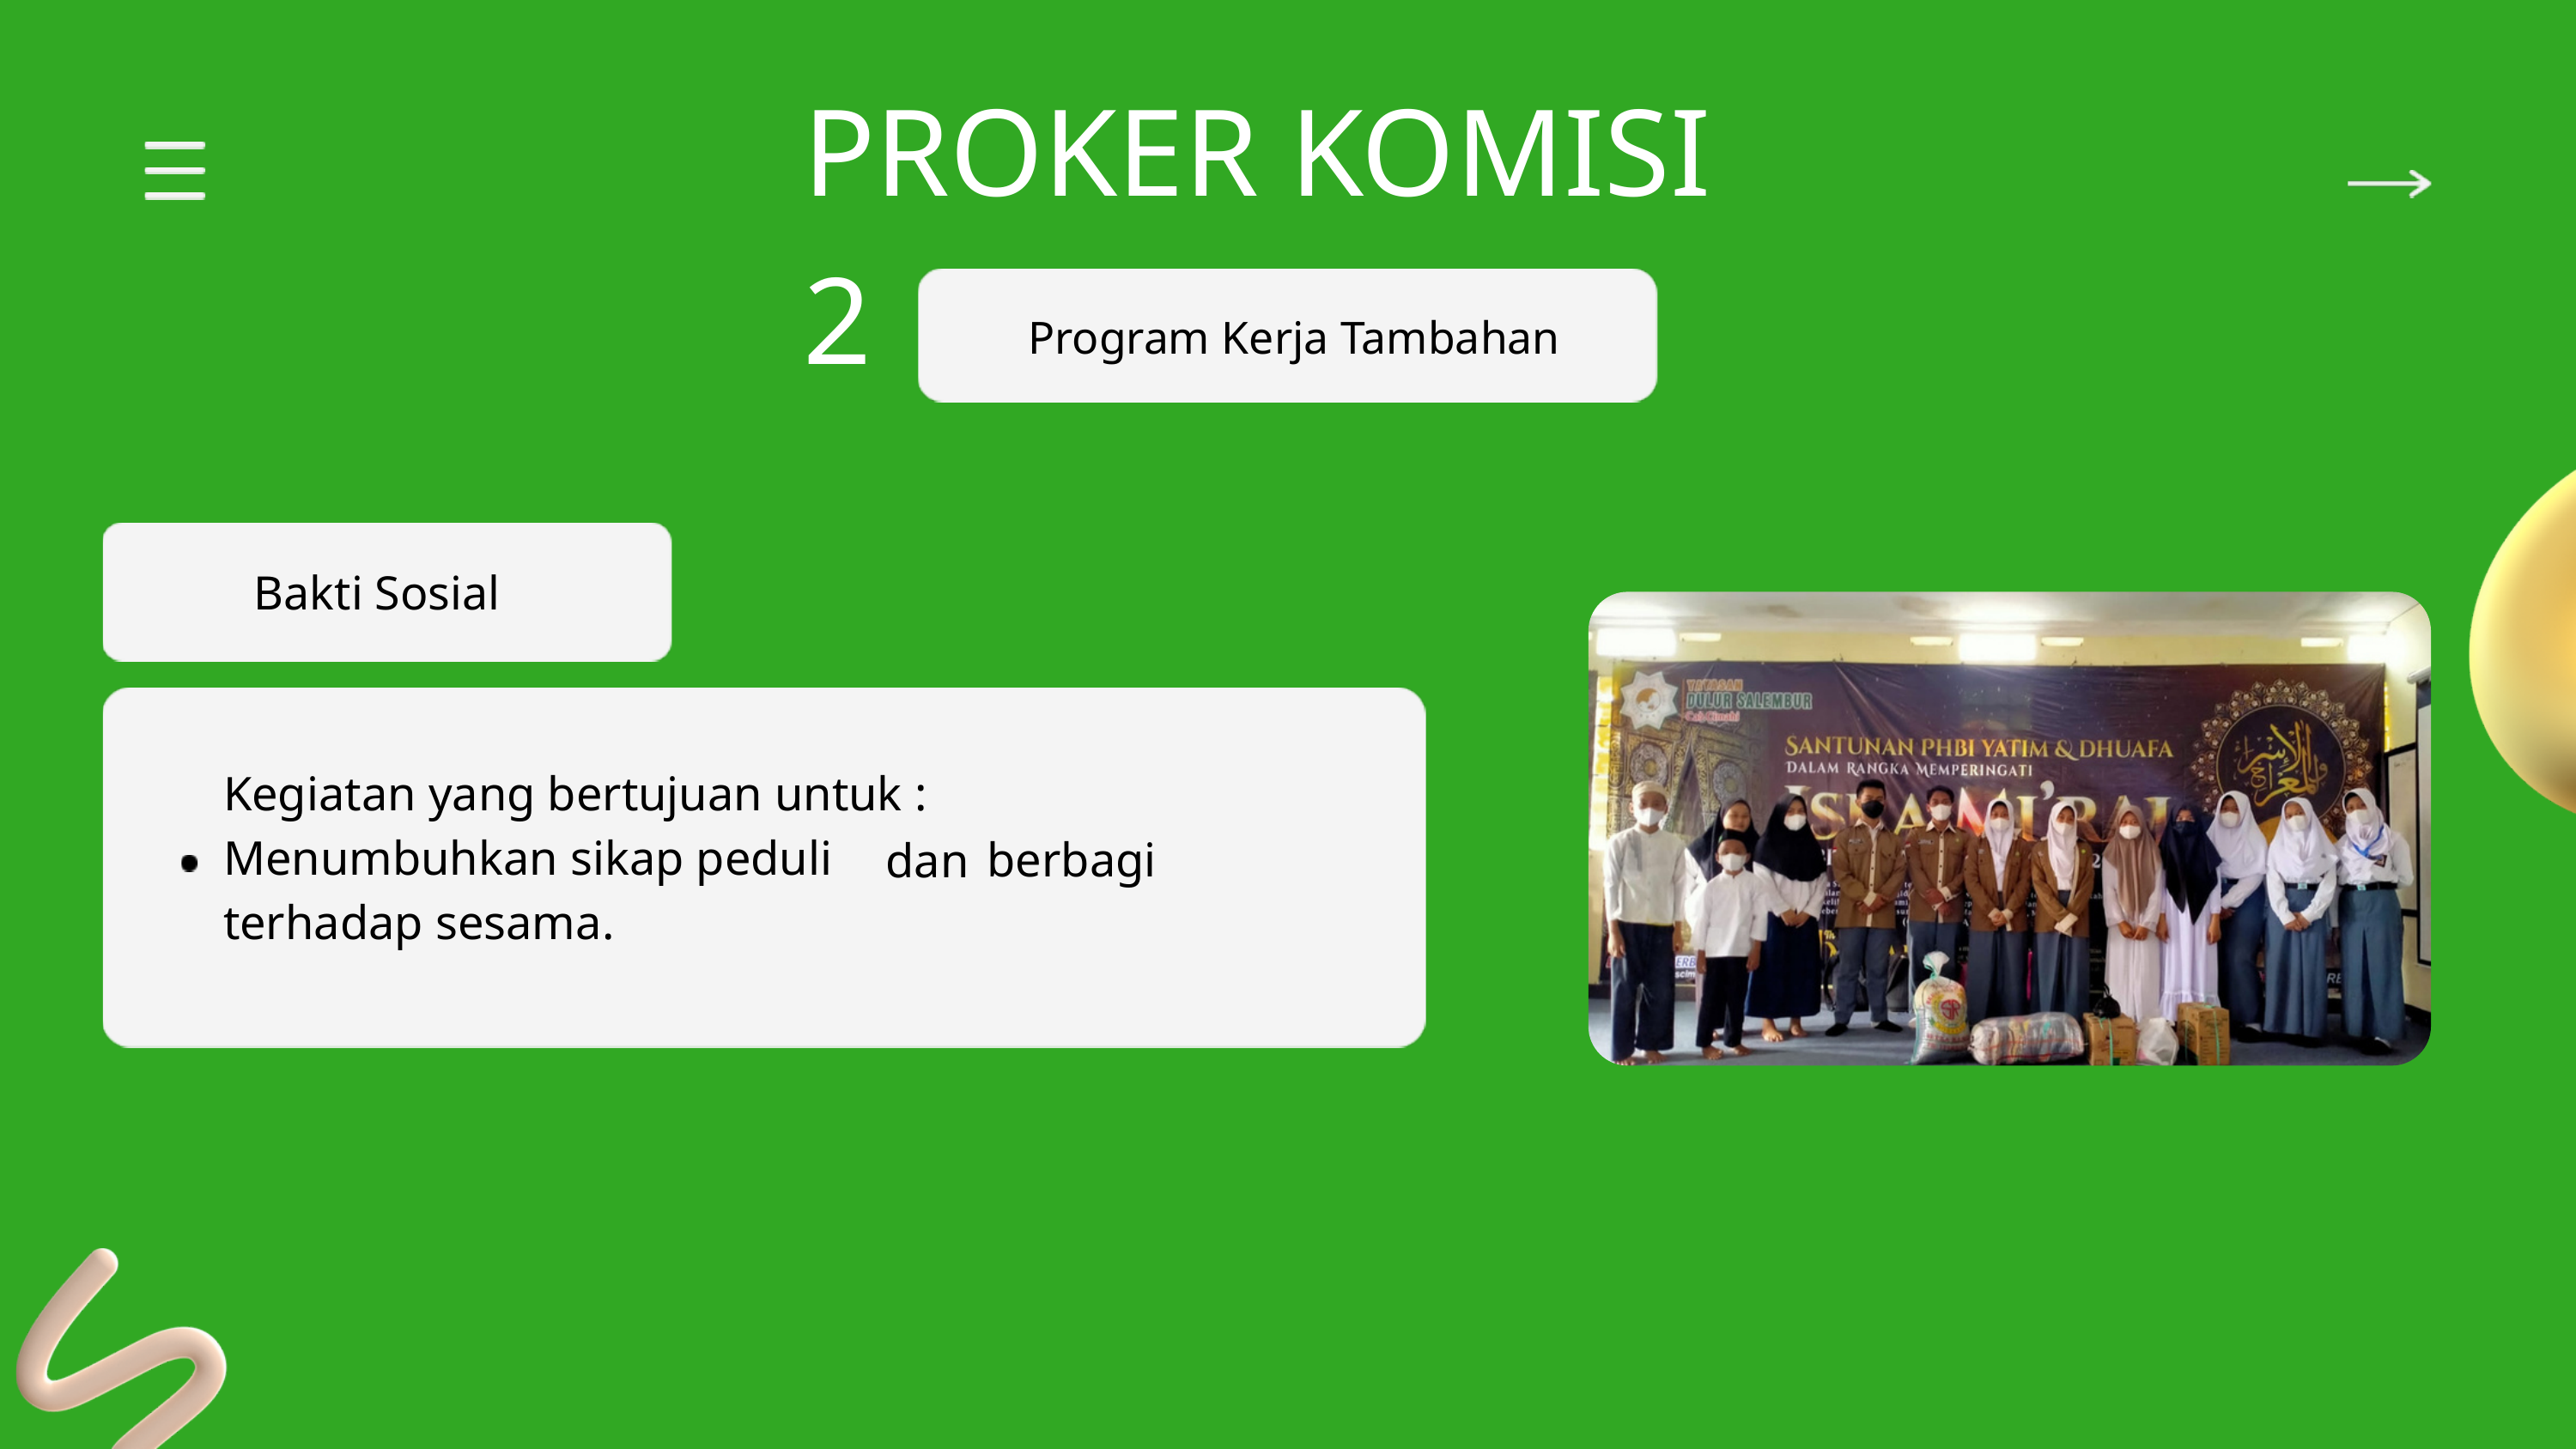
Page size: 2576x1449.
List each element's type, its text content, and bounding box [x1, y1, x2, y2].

text_box [144, 192, 206, 200]
text_box Program Kerja Tambahan [1016, 300, 1595, 363]
text_box [2348, 170, 2432, 198]
text_box Bakti Sosial [253, 555, 521, 620]
text_box [15, 1248, 380, 1449]
text_box dan [885, 822, 987, 888]
text_box [102, 523, 672, 662]
text_box [2469, 427, 2576, 829]
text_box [1588, 591, 2432, 1066]
text_box Kegiatan yang bertujuan untuk : Menumbuhkan sikap peduli terhadap sesama. [223, 755, 998, 949]
text_box PROKER KOMISI 2 [803, 52, 1773, 389]
text_box [144, 167, 206, 175]
text_box [918, 389, 1658, 403]
text_box [102, 688, 1426, 1048]
text_box [144, 142, 206, 149]
text_box berbagi [987, 820, 1163, 886]
text_box [181, 855, 198, 872]
